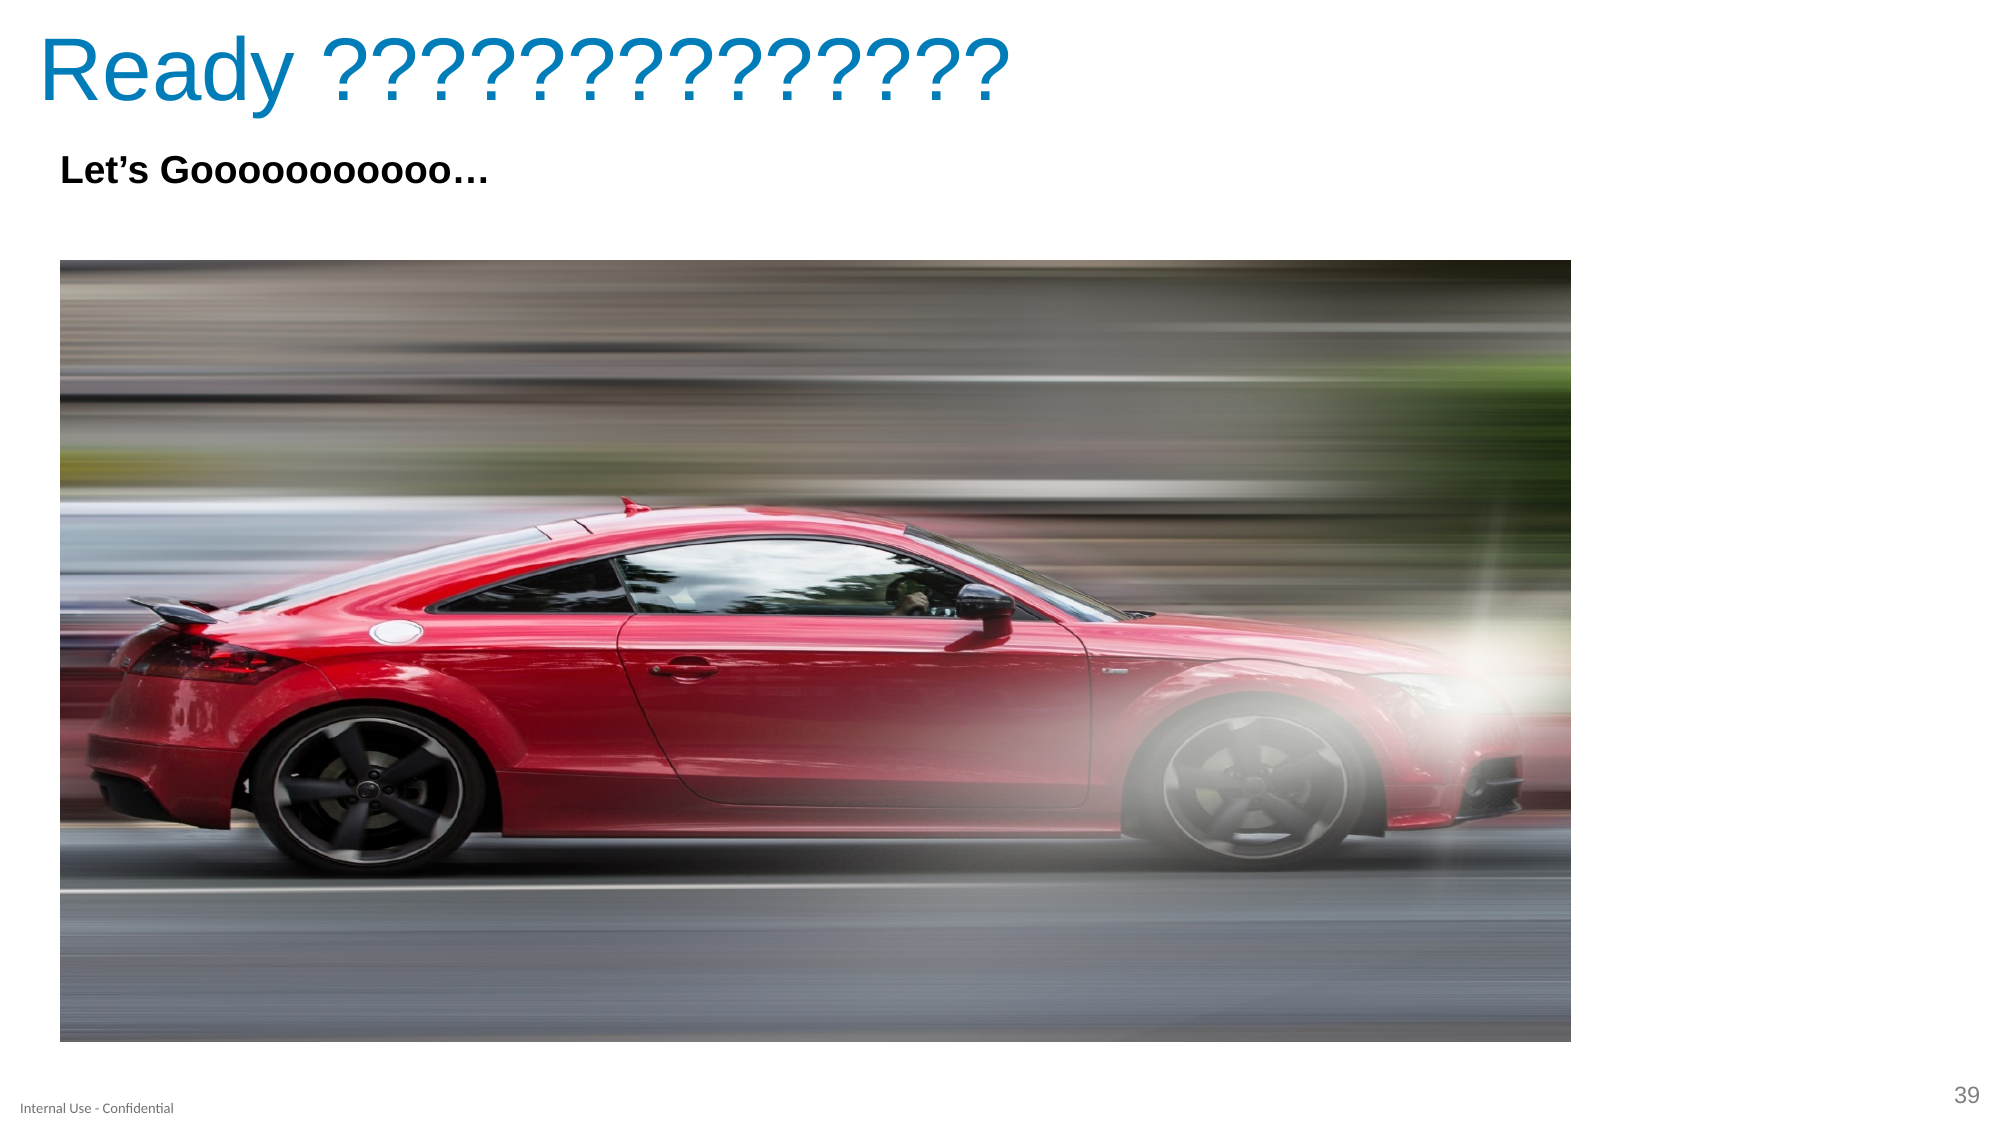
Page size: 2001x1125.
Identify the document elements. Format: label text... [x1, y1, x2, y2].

picture [59, 259, 1572, 1042]
list Let’s Gooooooooooo… [60, 144, 1800, 197]
title Ready ?????????????? [38, 16, 1779, 157]
